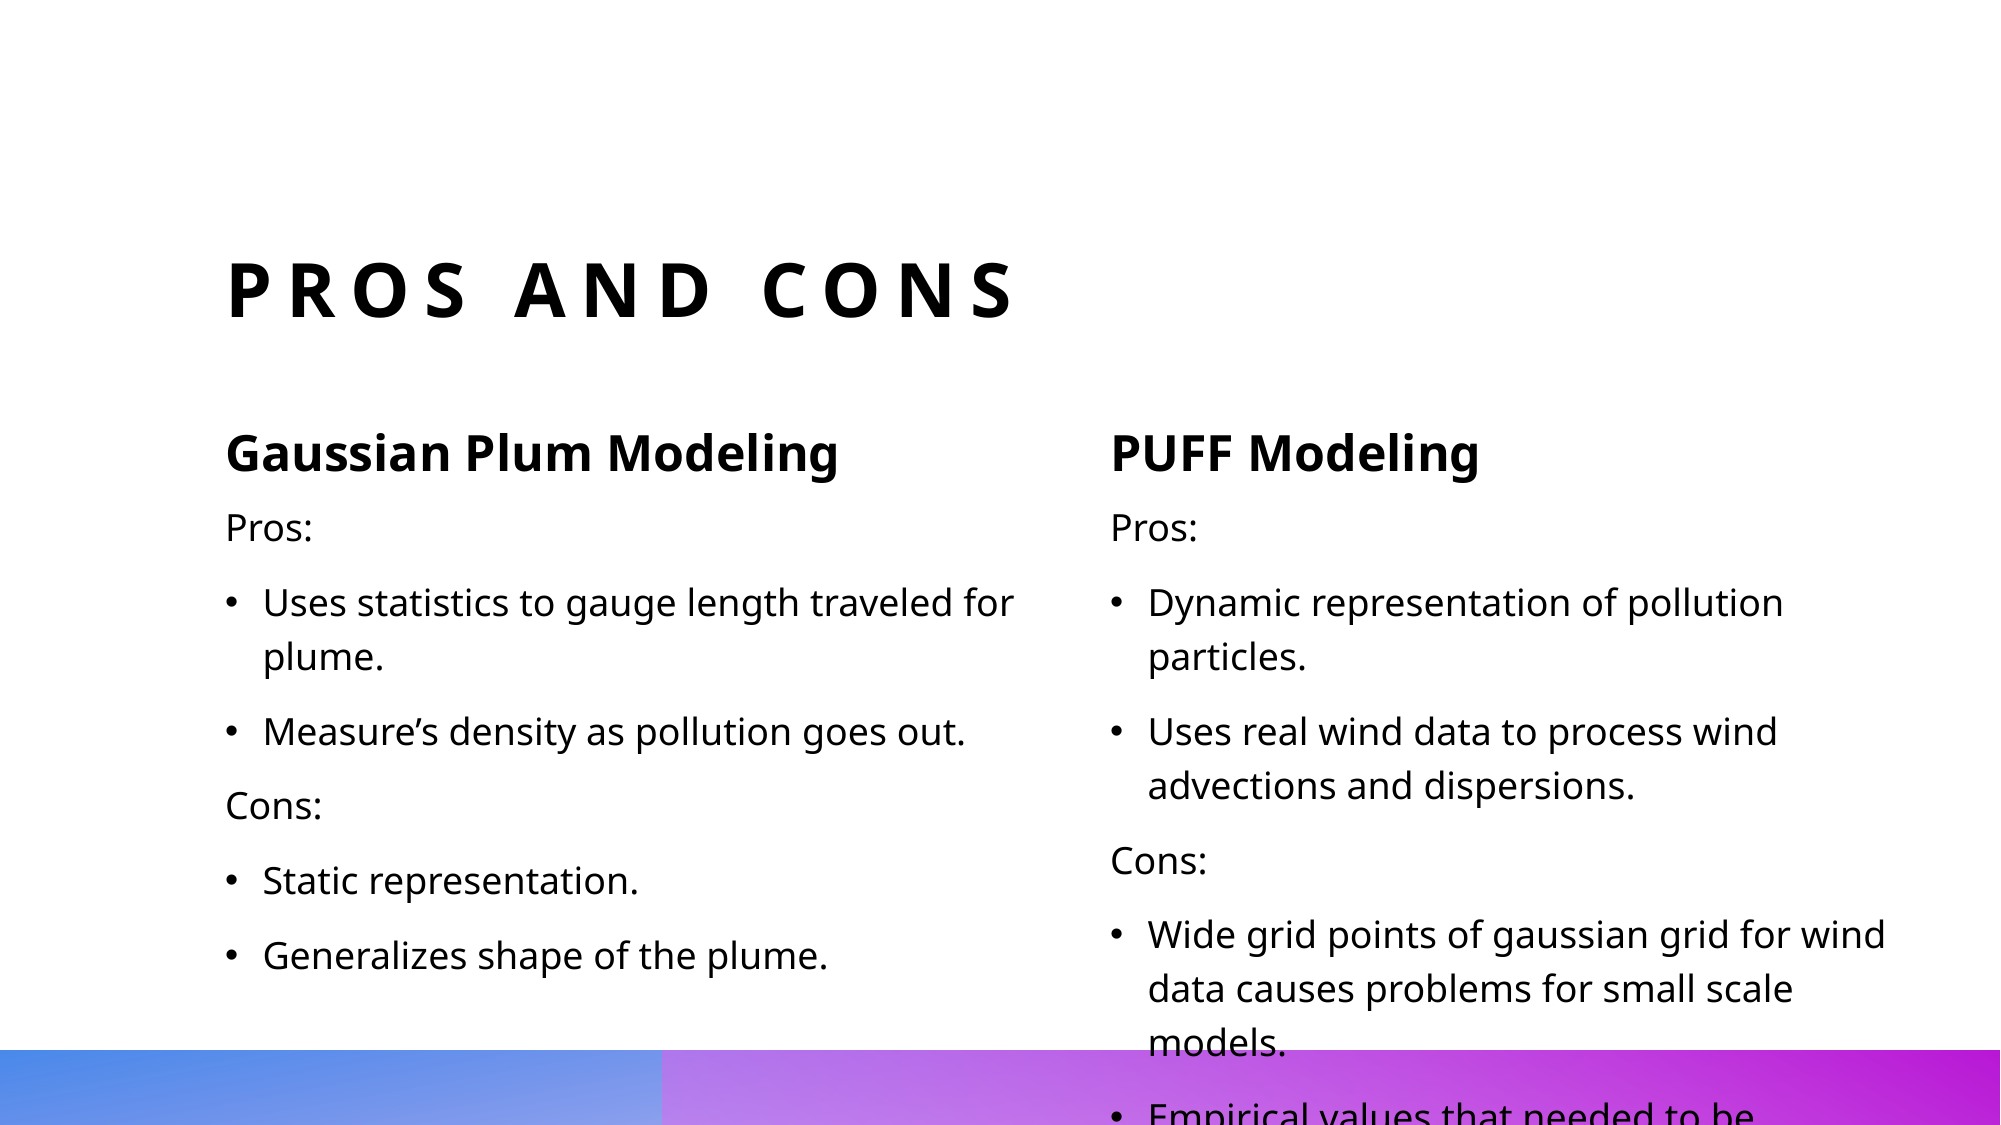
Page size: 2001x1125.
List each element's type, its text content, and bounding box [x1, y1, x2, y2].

list PUFF Modeling [1110, 346, 1905, 482]
list Pros: Dynamic representation of pollution particles. Uses real wind data to process wind advections and dispersions. Cons: Wide grid points of gaussian grid for wind data causes problems for small scale models. Empirical values that needed to be estimated. [1110, 495, 1905, 1005]
list Gaussian Plum Modeling [225, 346, 1020, 482]
list Pros: Uses statistics to gauge length traveled for plume. Measure’s density as pollution goes out. Cons: Static representation. Generalizes shape of the plume. [225, 495, 1020, 1005]
title Pros and cons [225, 130, 1905, 333]
